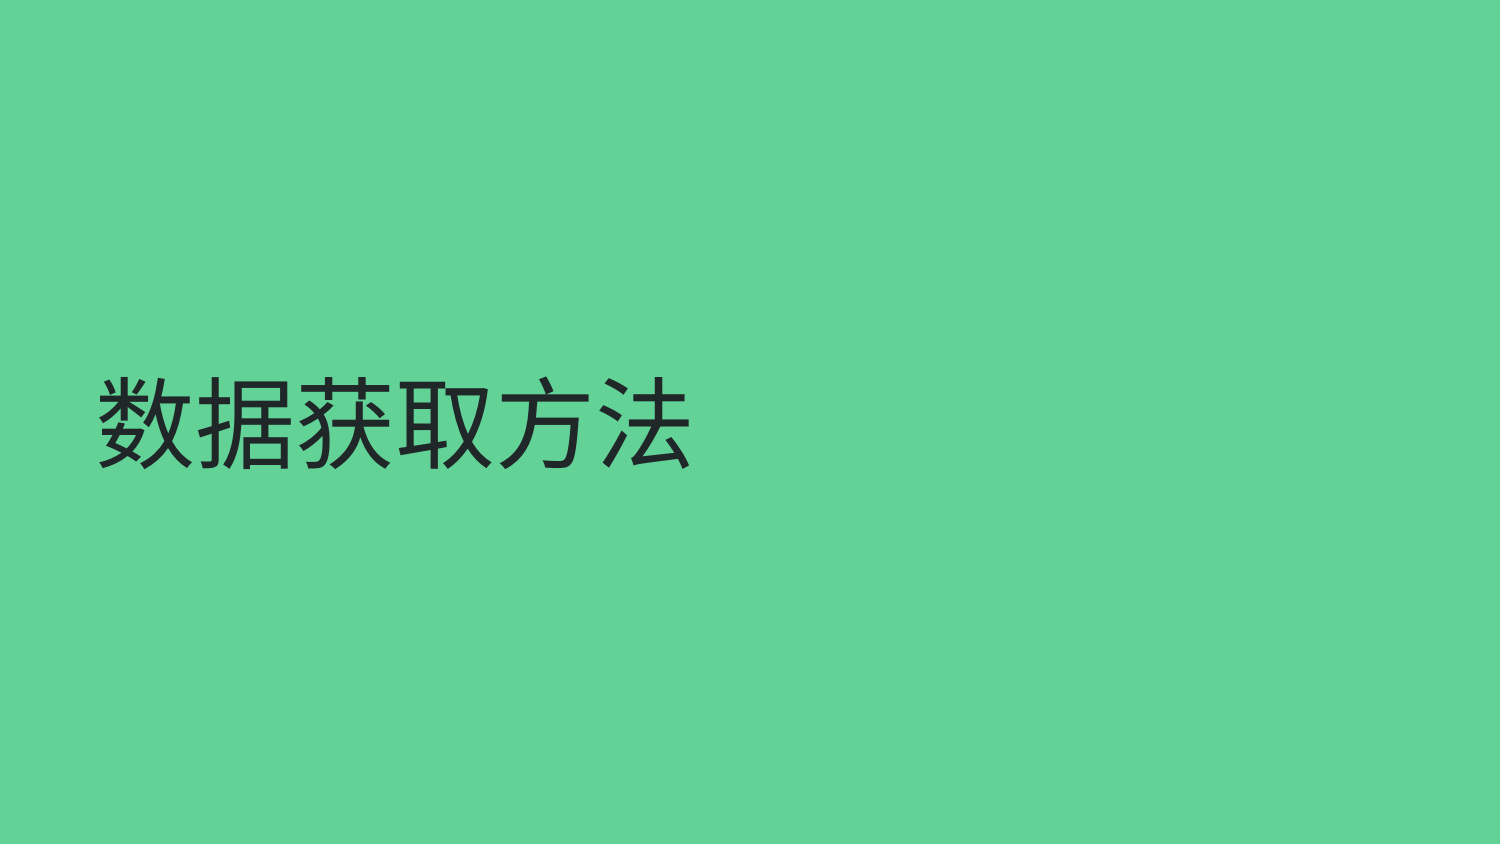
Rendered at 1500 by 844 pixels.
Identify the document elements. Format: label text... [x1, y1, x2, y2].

title 数据获取方法 [80, 86, 1032, 758]
